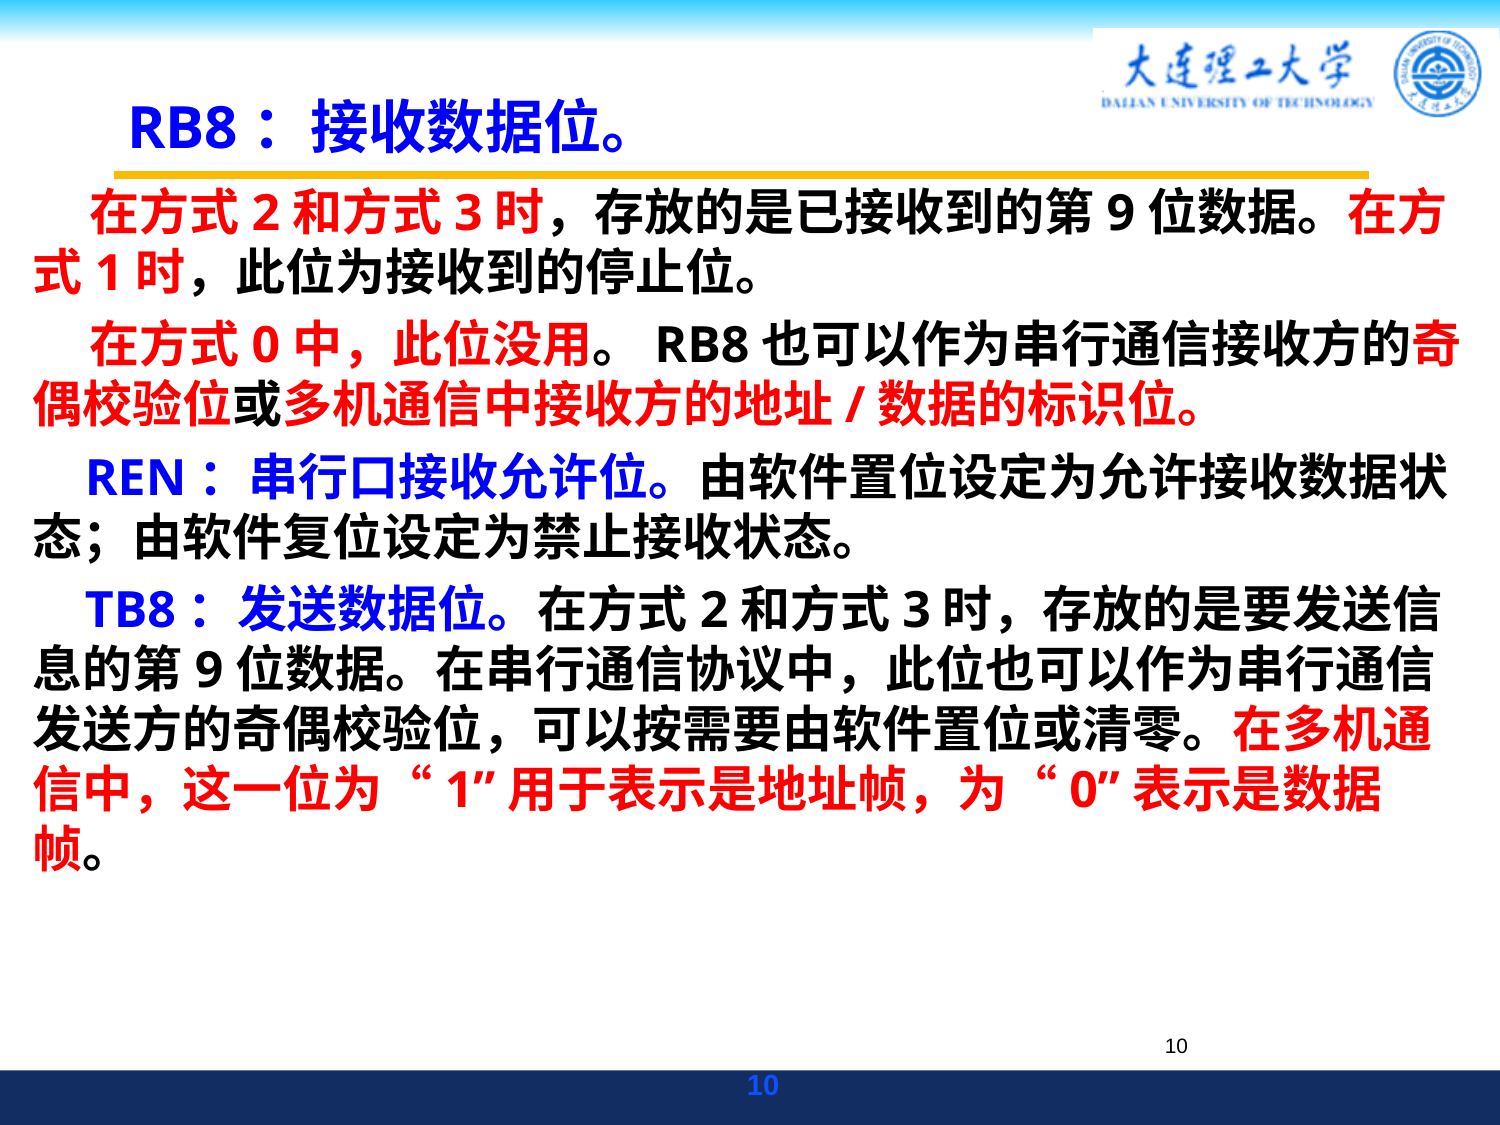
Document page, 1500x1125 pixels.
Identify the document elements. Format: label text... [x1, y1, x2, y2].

slide_number 10 [1149, 1025, 1500, 1100]
picture [1093, 27, 1499, 123]
footer 10 [525, 1045, 1001, 1122]
title RB8：接收数据位。 [112, 75, 1371, 172]
list 在方式2和方式3时，存放的是已接收到的第9位数据。在方式1时，此位为接收到的停止位。 在方式0中，此位没用。RB8也可以作为串行通信接收方的奇偶校验位或多机通信中接收方的地址/数据的标识位。 REN：串行口接收允许位。由软件置位设定为允许接收数据状态；由软件复位设定为禁止接收状态。 TB8：发送数据位。在方式2和方式3时，存放的是要发送信息的第9位数据。在串行通信协议中，此位也可以作为串行通信发送方的奇偶校验位，可以按需要由软件置位或清零。在多机通信中，这一位为“1”用于表示是地址帧，为“0”表示是数据帧。 [17, 172, 1483, 1007]
